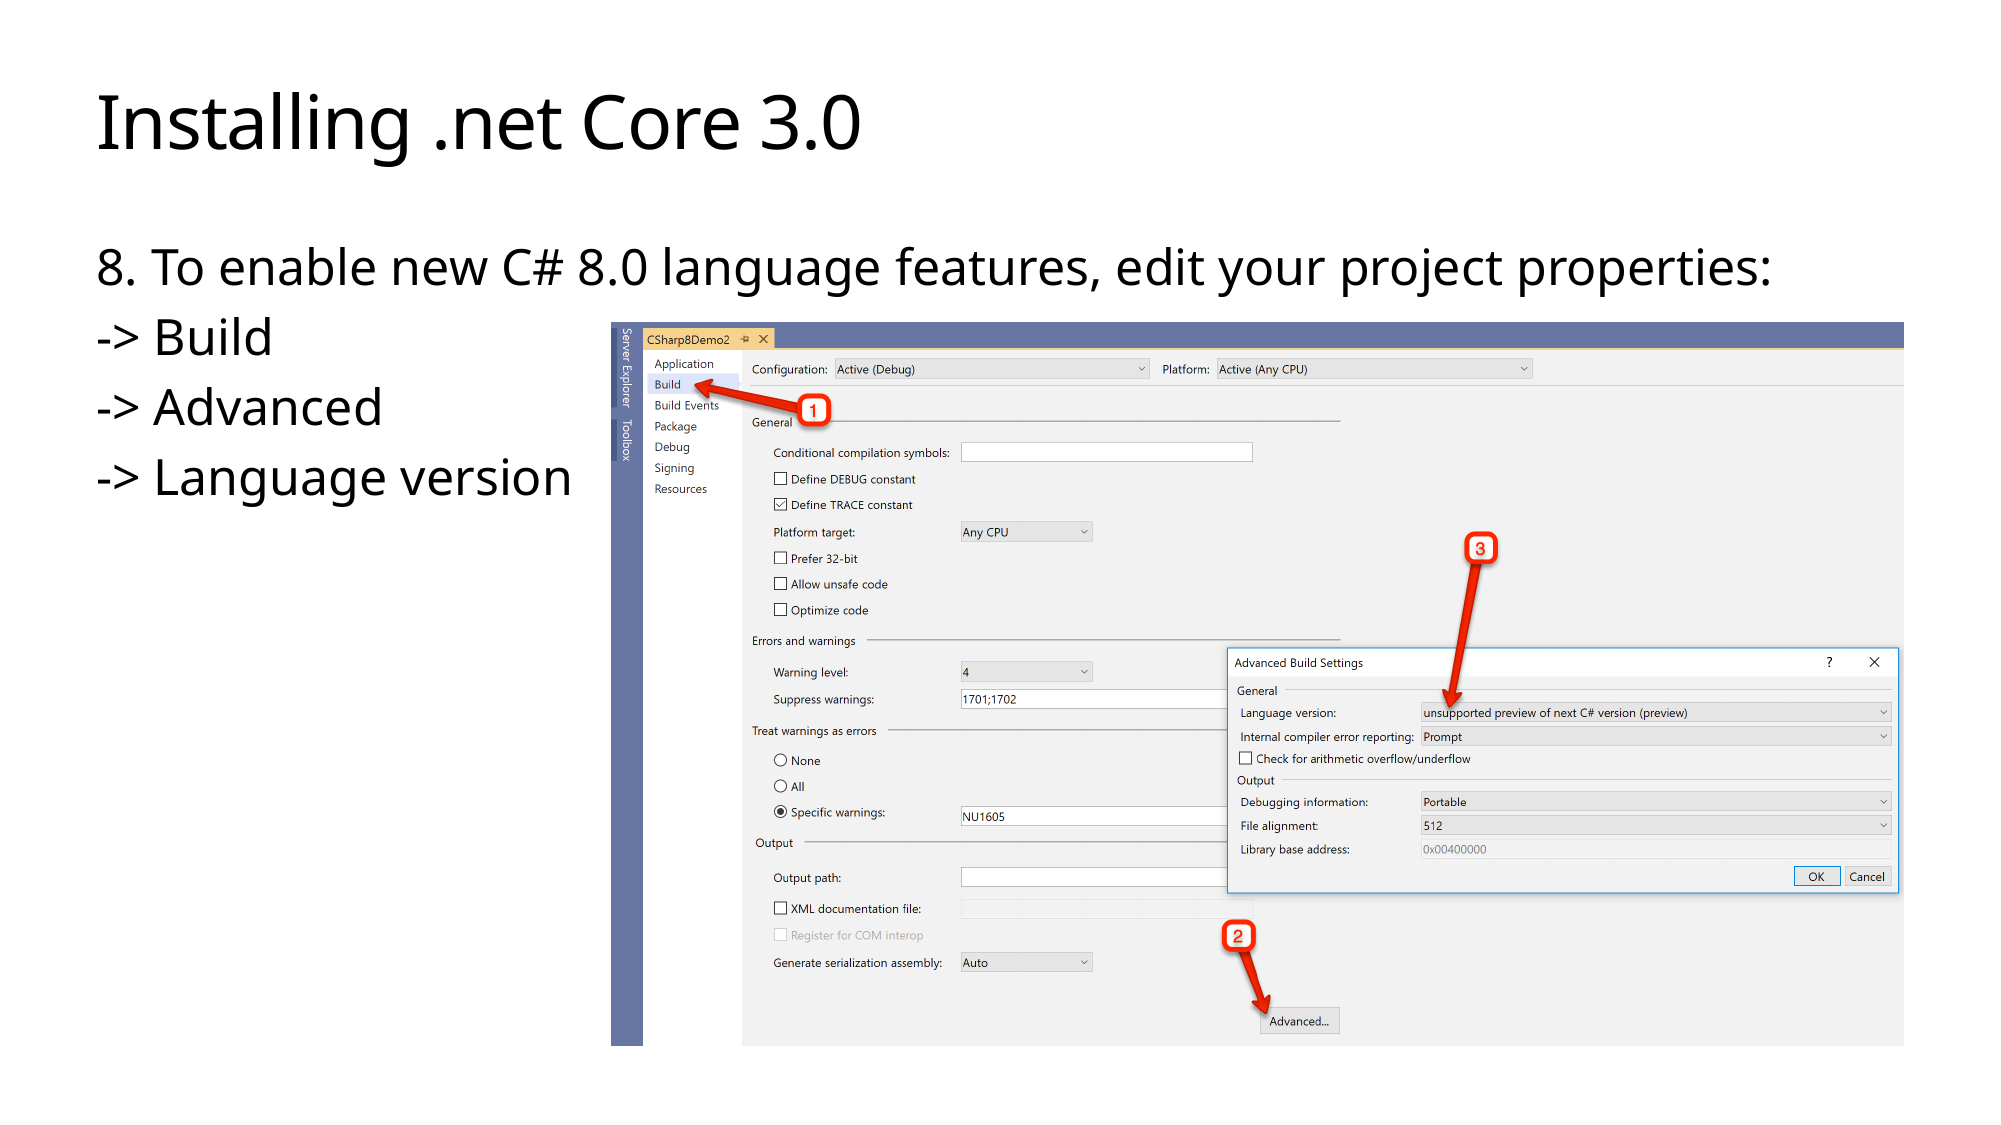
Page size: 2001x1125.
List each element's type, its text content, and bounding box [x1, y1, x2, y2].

title Installing .net Core 3.0 [96, 75, 2000, 166]
list 8. To enable new C# 8.0 language features, edit your project properties: -> Build -> Advanced -> Language version [96, 235, 1930, 587]
picture [611, 321, 1904, 1046]
